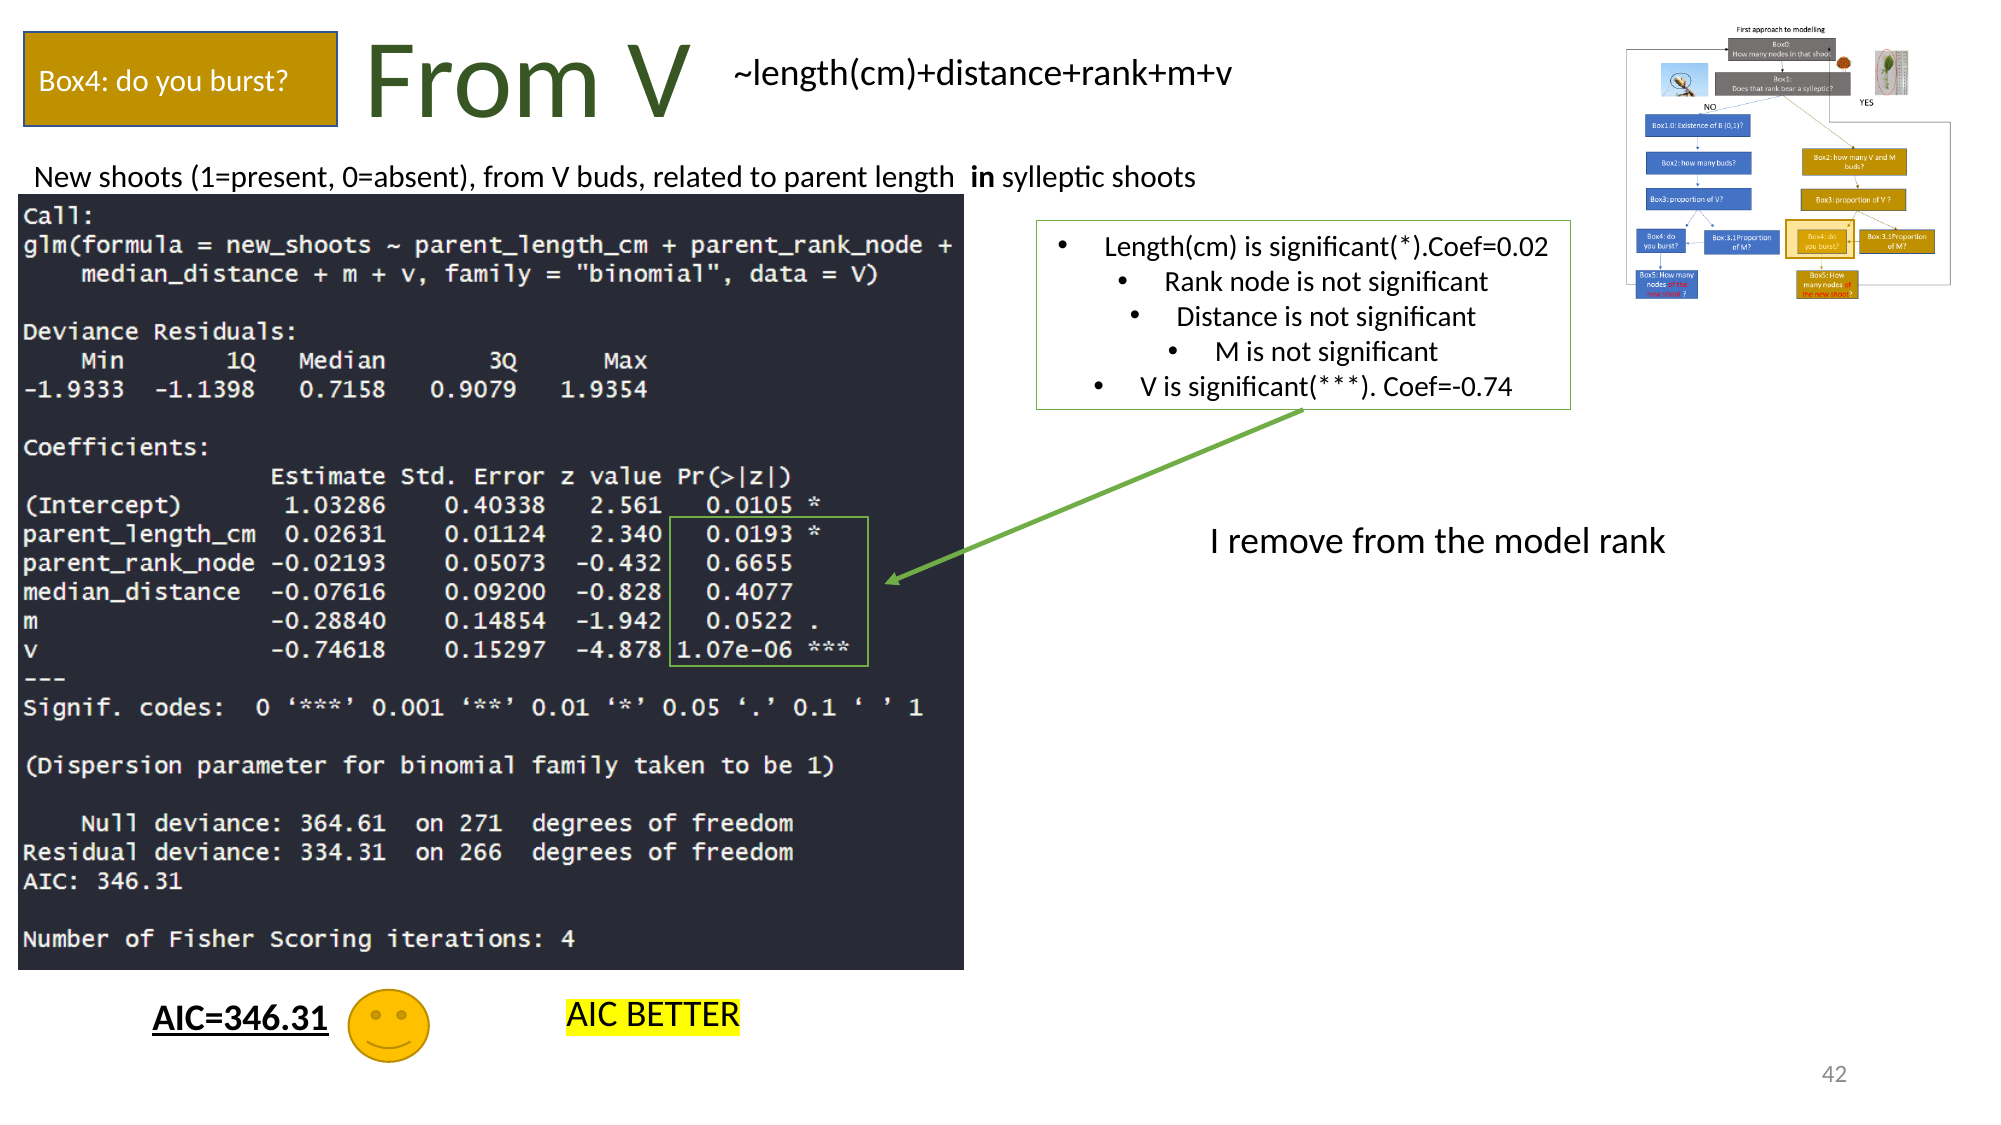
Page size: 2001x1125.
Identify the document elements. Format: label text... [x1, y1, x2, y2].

text_box AIC=346.31 [137, 985, 429, 1046]
picture [18, 194, 964, 970]
text_box I remove from the model rank [1304, 508, 1697, 569]
text_box [347, 988, 430, 1063]
text_box AIC BETTER [482, 982, 825, 1042]
text_box Box4: do you burst? [23, 31, 338, 127]
text_box Length(cm) is significant(*).Coef=0.02 Rank node is not significant Distance is not significant M is not significant V is significant(***). Coef=-0.74 [1036, 220, 1571, 410]
text_box ~length(cm)+distance+rank+m+v [719, 40, 1584, 101]
picture [1595, 19, 1976, 305]
text_box New shoots (1=present, 0=absent), from V buds, related to parent length in sylleptic shoots [18, 148, 1327, 201]
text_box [884, 411, 1304, 585]
slide_number 42 [1412, 1042, 1863, 1103]
text_box From V [349, 0, 707, 148]
